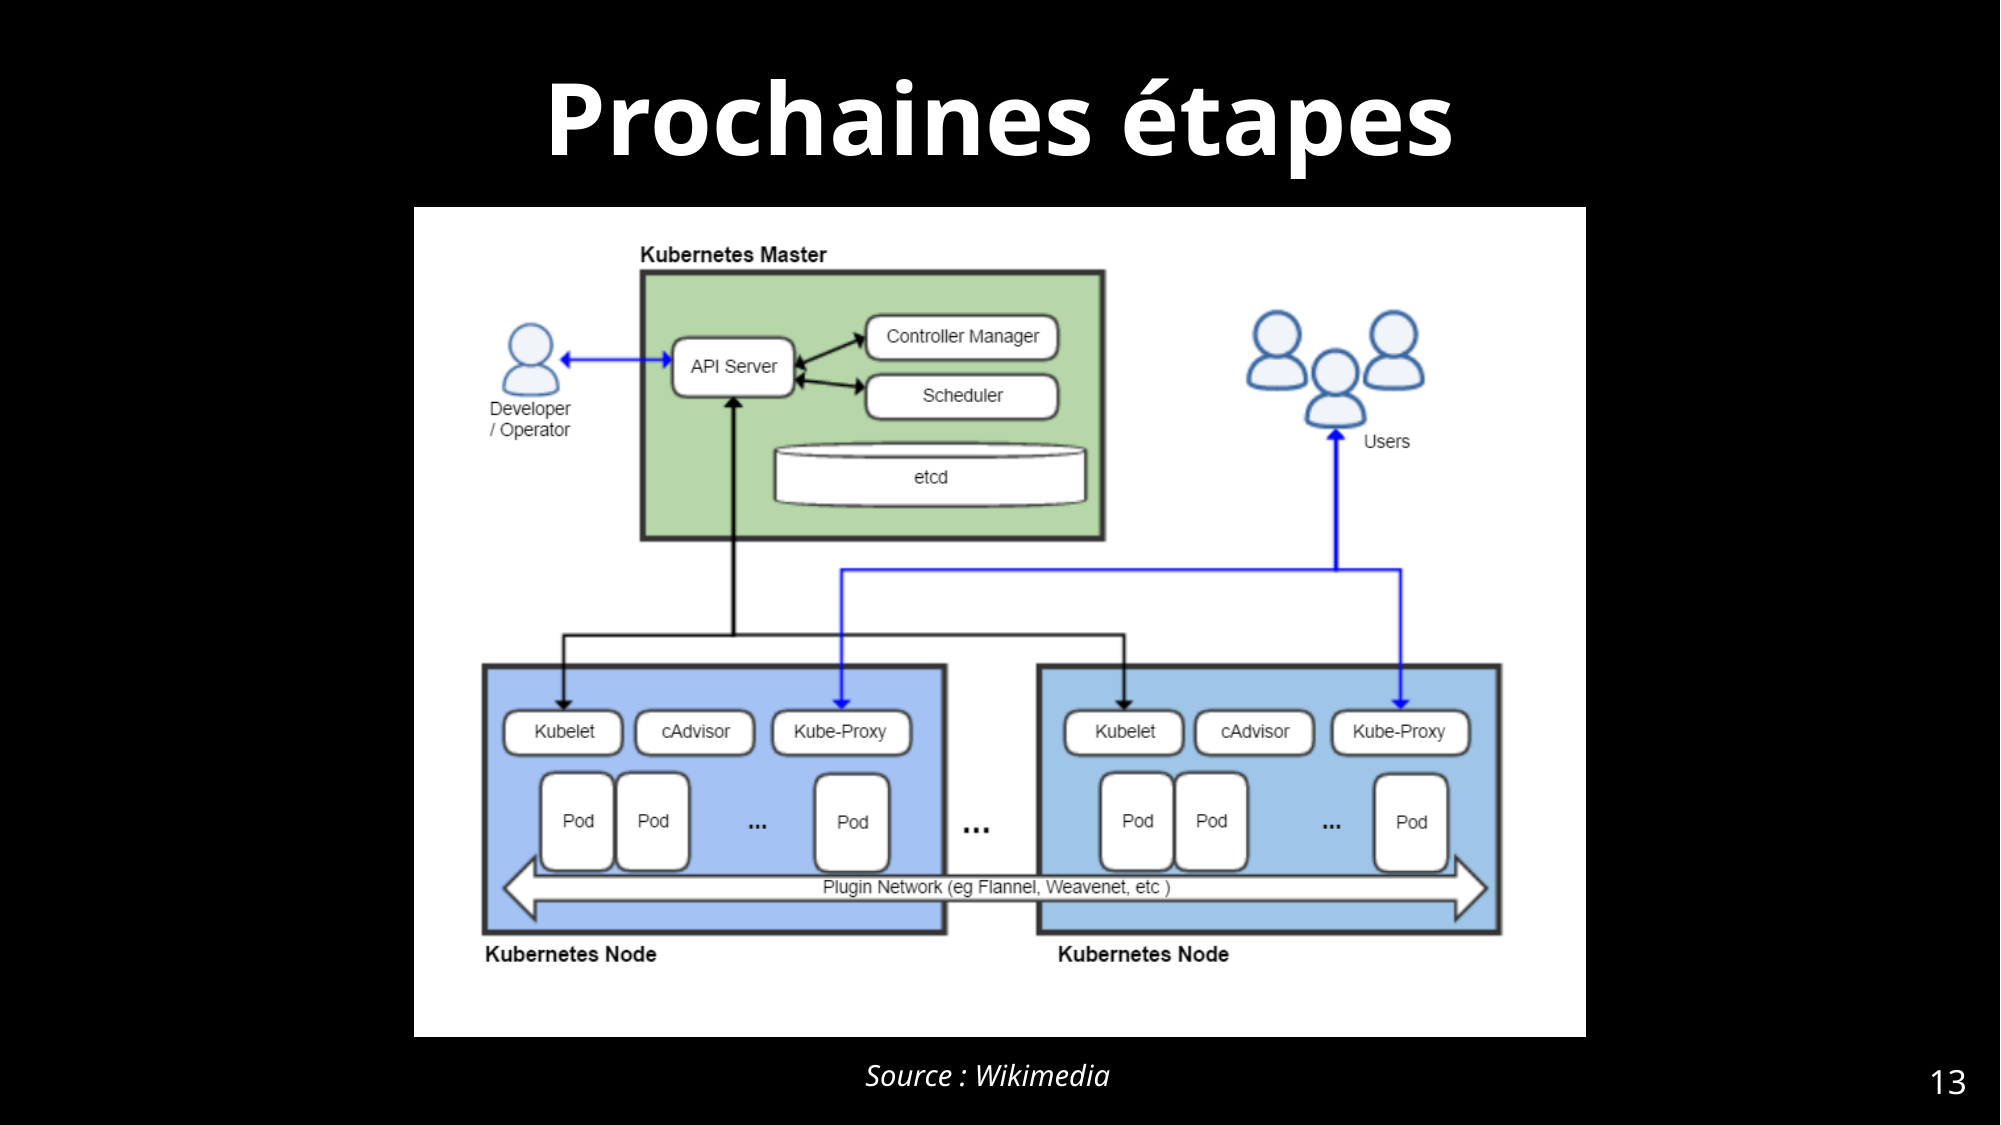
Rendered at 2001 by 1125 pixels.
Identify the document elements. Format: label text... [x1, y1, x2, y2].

picture [414, 207, 1586, 1037]
slide_number 13 [1911, 1054, 1982, 1114]
text_box Prochaines étapes [342, 0, 1658, 185]
text_box Source : Wikimedia [478, 1043, 1461, 1125]
